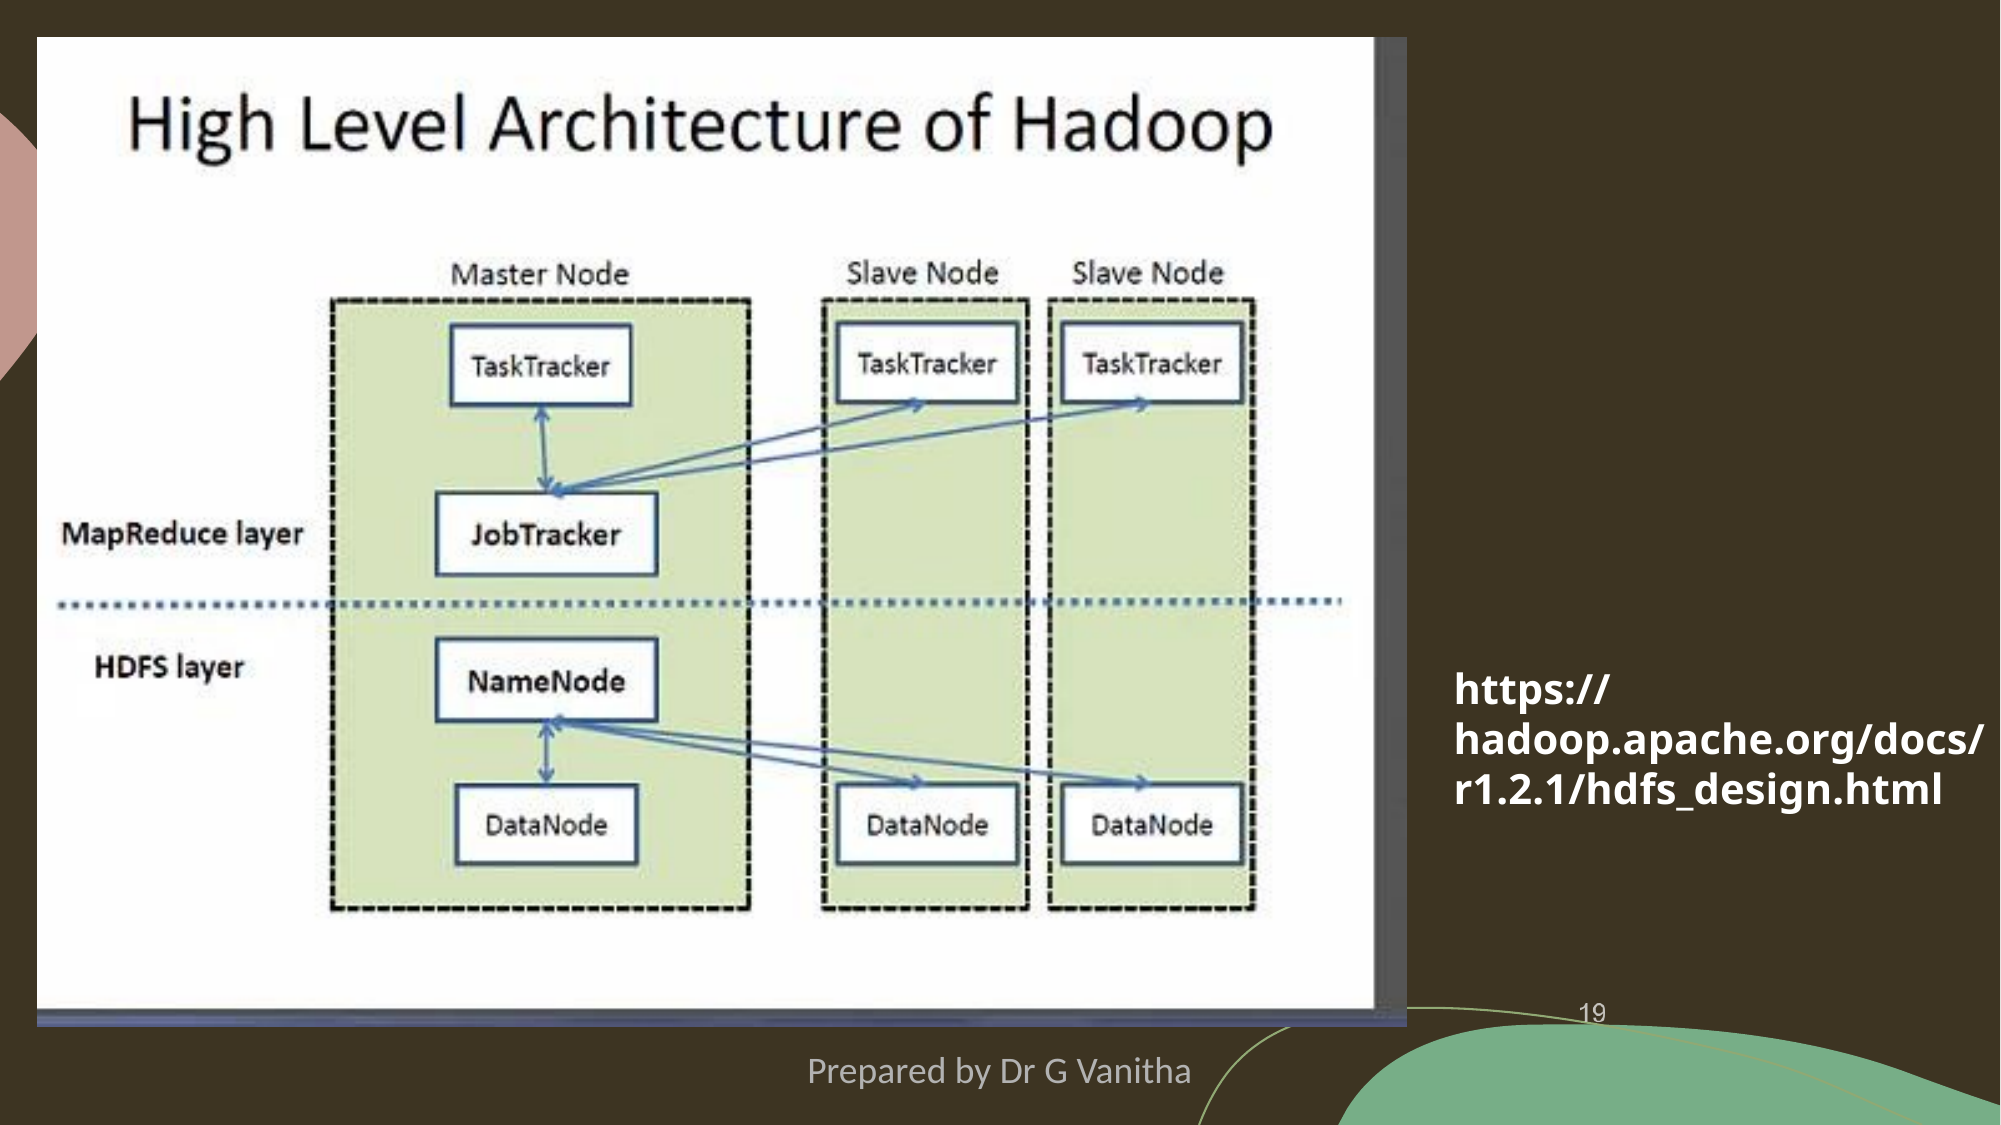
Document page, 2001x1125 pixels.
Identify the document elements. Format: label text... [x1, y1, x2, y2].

footer Prepared by Dr G Vanitha [680, 1046, 1320, 1103]
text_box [37, 37, 1605, 1027]
list https://hadoop.apache.org/docs/r1.2.1/hdfs_design.html [1607, 662, 2000, 764]
